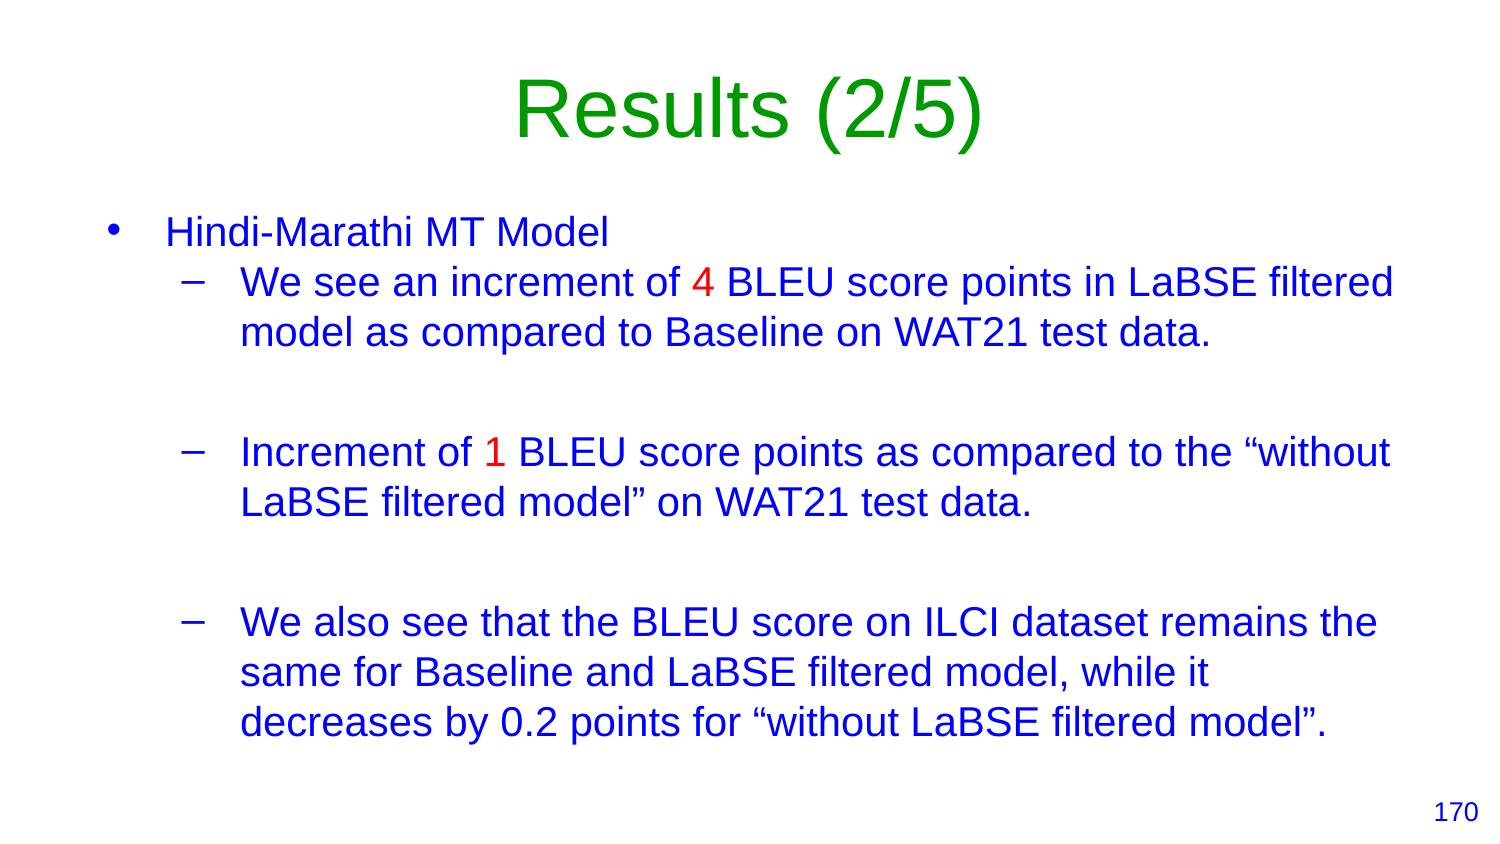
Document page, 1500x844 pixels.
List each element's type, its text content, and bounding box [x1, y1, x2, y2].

title Results (2/5) [75, 33, 1425, 175]
slide_number ‹#› [1403, 779, 1494, 844]
list Hindi-Marathi MT Model We see an increment of 4 BLEU score points in LaBSE filtered model as compared to Baseline on WAT21 test data. Increment of 1 BLEU score points as compared to the “without LaBSE filtered model” on WAT21 test data. We also see that the BLEU score on ILCI dataset remains the same for Baseline and LaBSE filtered model, while it decreases by 0.2 points for “without LaBSE filtered model”. [75, 196, 1425, 754]
